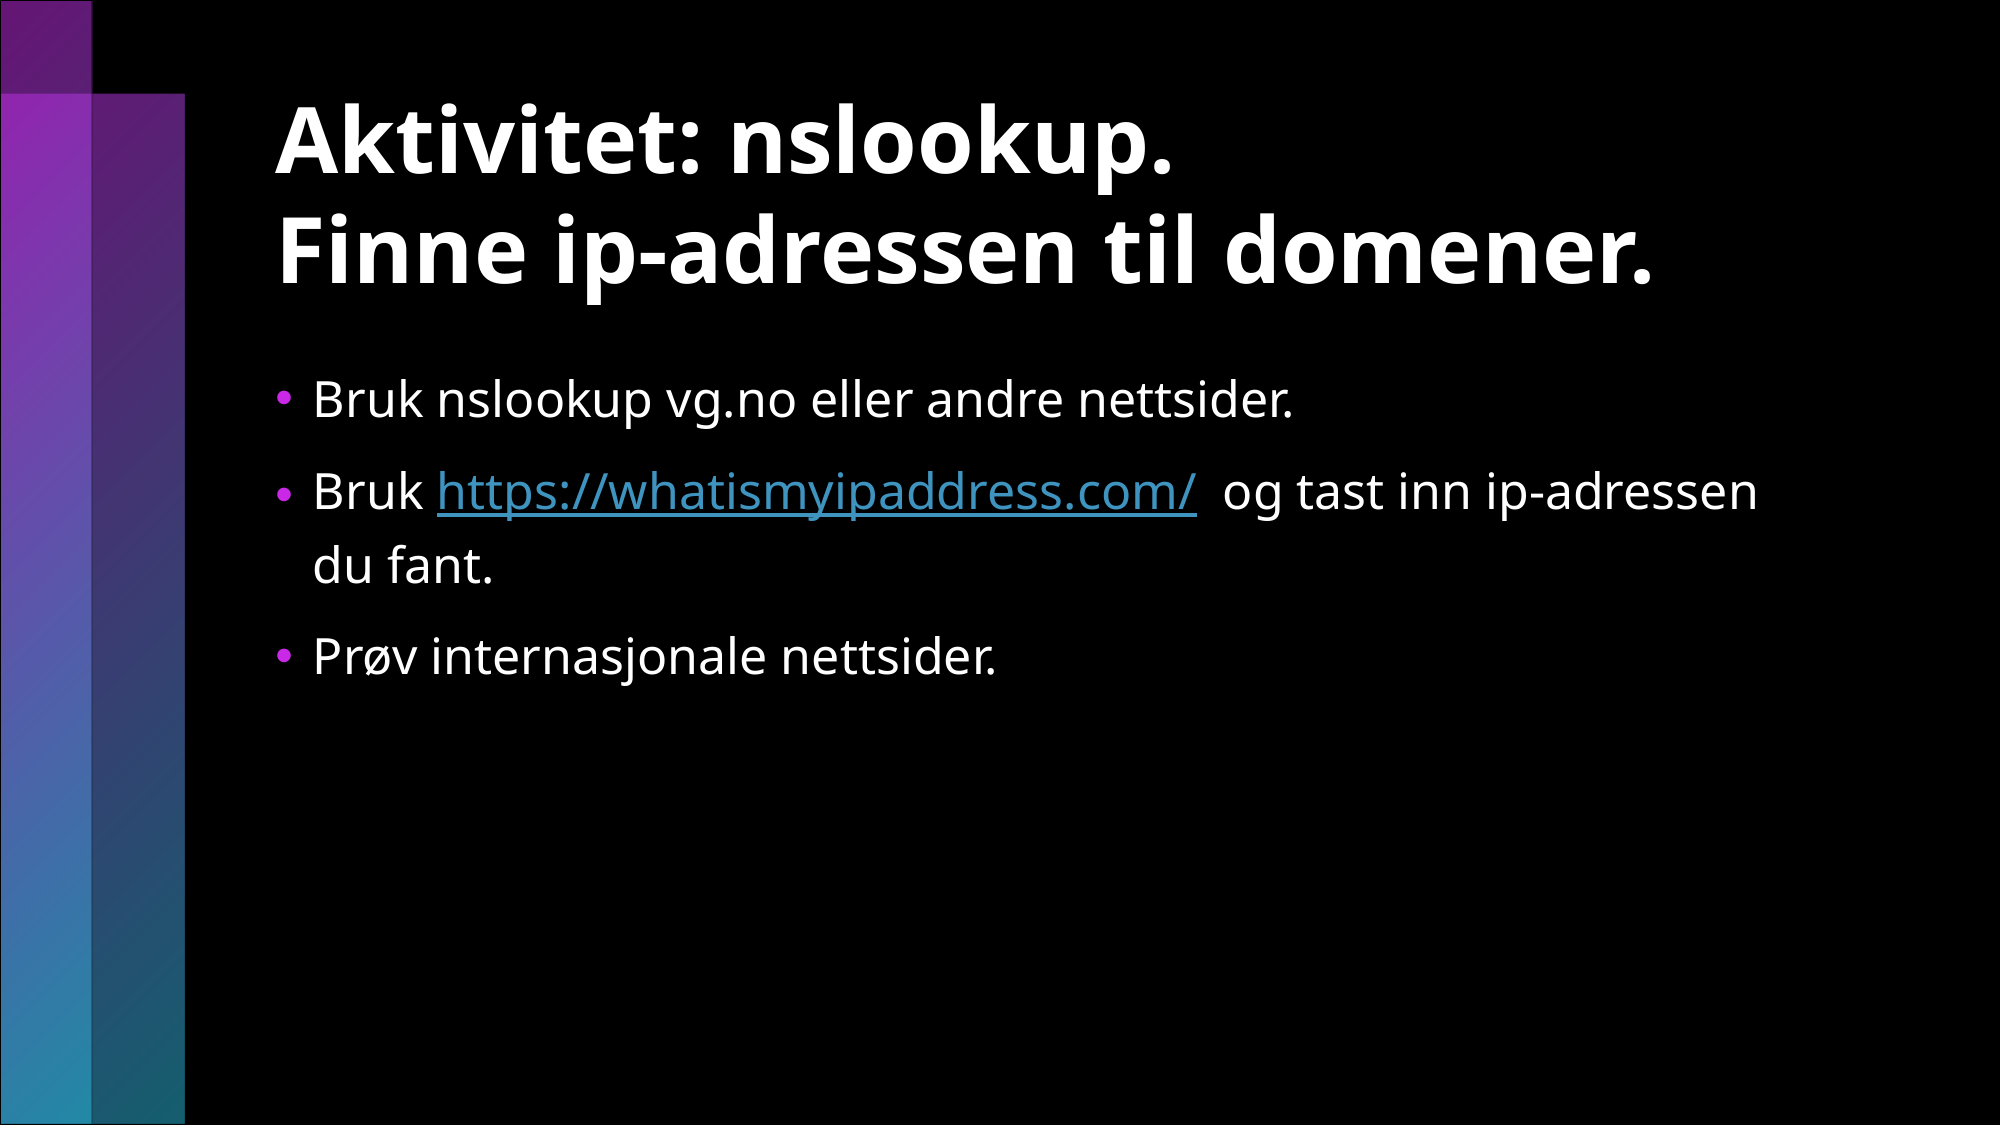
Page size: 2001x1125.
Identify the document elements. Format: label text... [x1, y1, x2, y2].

list Bruk nslookup vg.no eller andre nettsider. Bruk https://whatismyipaddress.com/ og tast inn ip-adressen du fant. Prøv internasjonale nettsider. [260, 354, 1817, 999]
title Aktivitet: nslookup. Finne ip-adressen til domener. [260, 74, 1817, 329]
